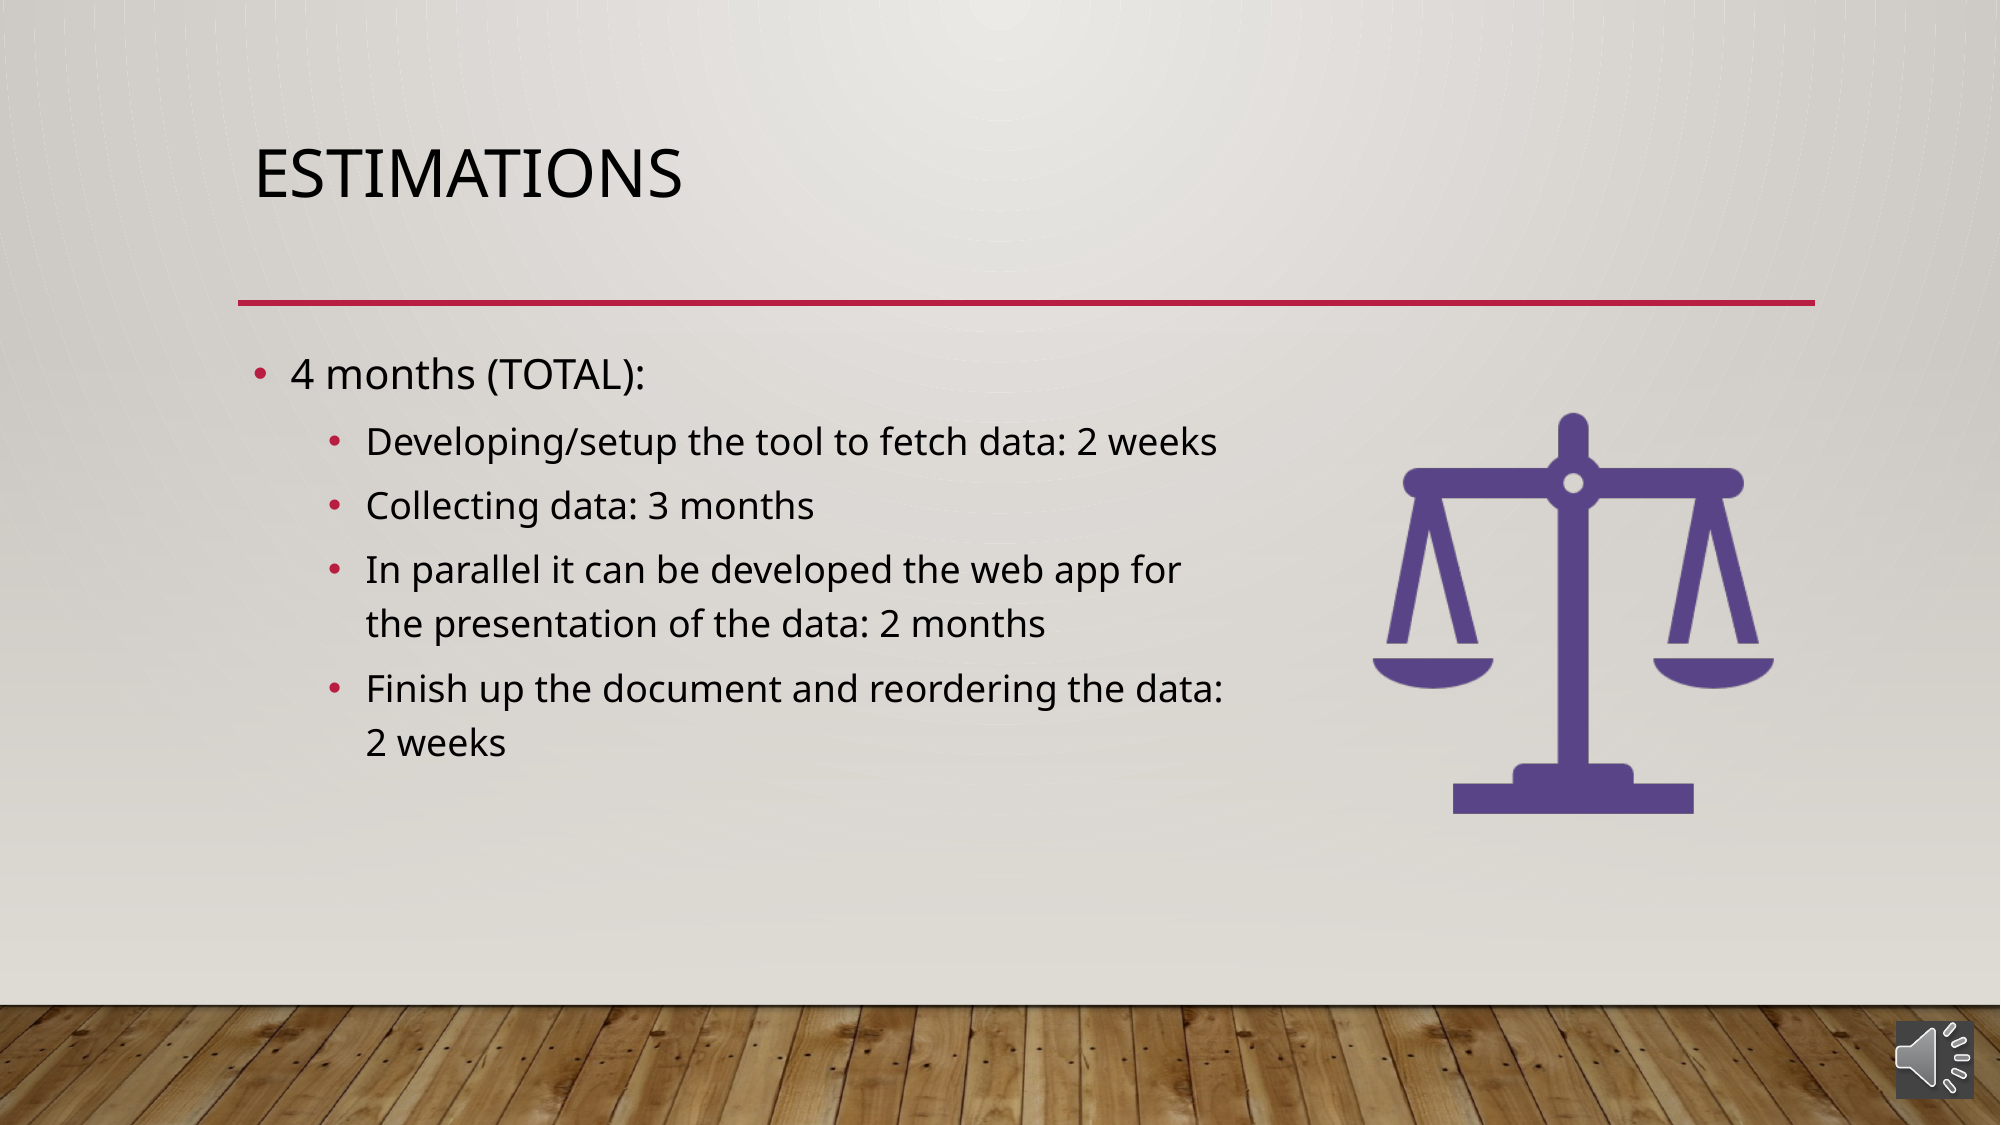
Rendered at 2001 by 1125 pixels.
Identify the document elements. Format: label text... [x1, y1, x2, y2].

picture [1333, 373, 1814, 854]
picture [0, 1005, 2000, 1125]
title Estimations [238, 131, 1814, 305]
list 4 months (TOTAL): Developing/setup the tool to fetch data: 2 weeks Collecting data: 3 months In parallel it can be developed the web app for the presentation of the data: 2 months Finish up the document and reordering the data: 2 weeks [238, 330, 1255, 897]
